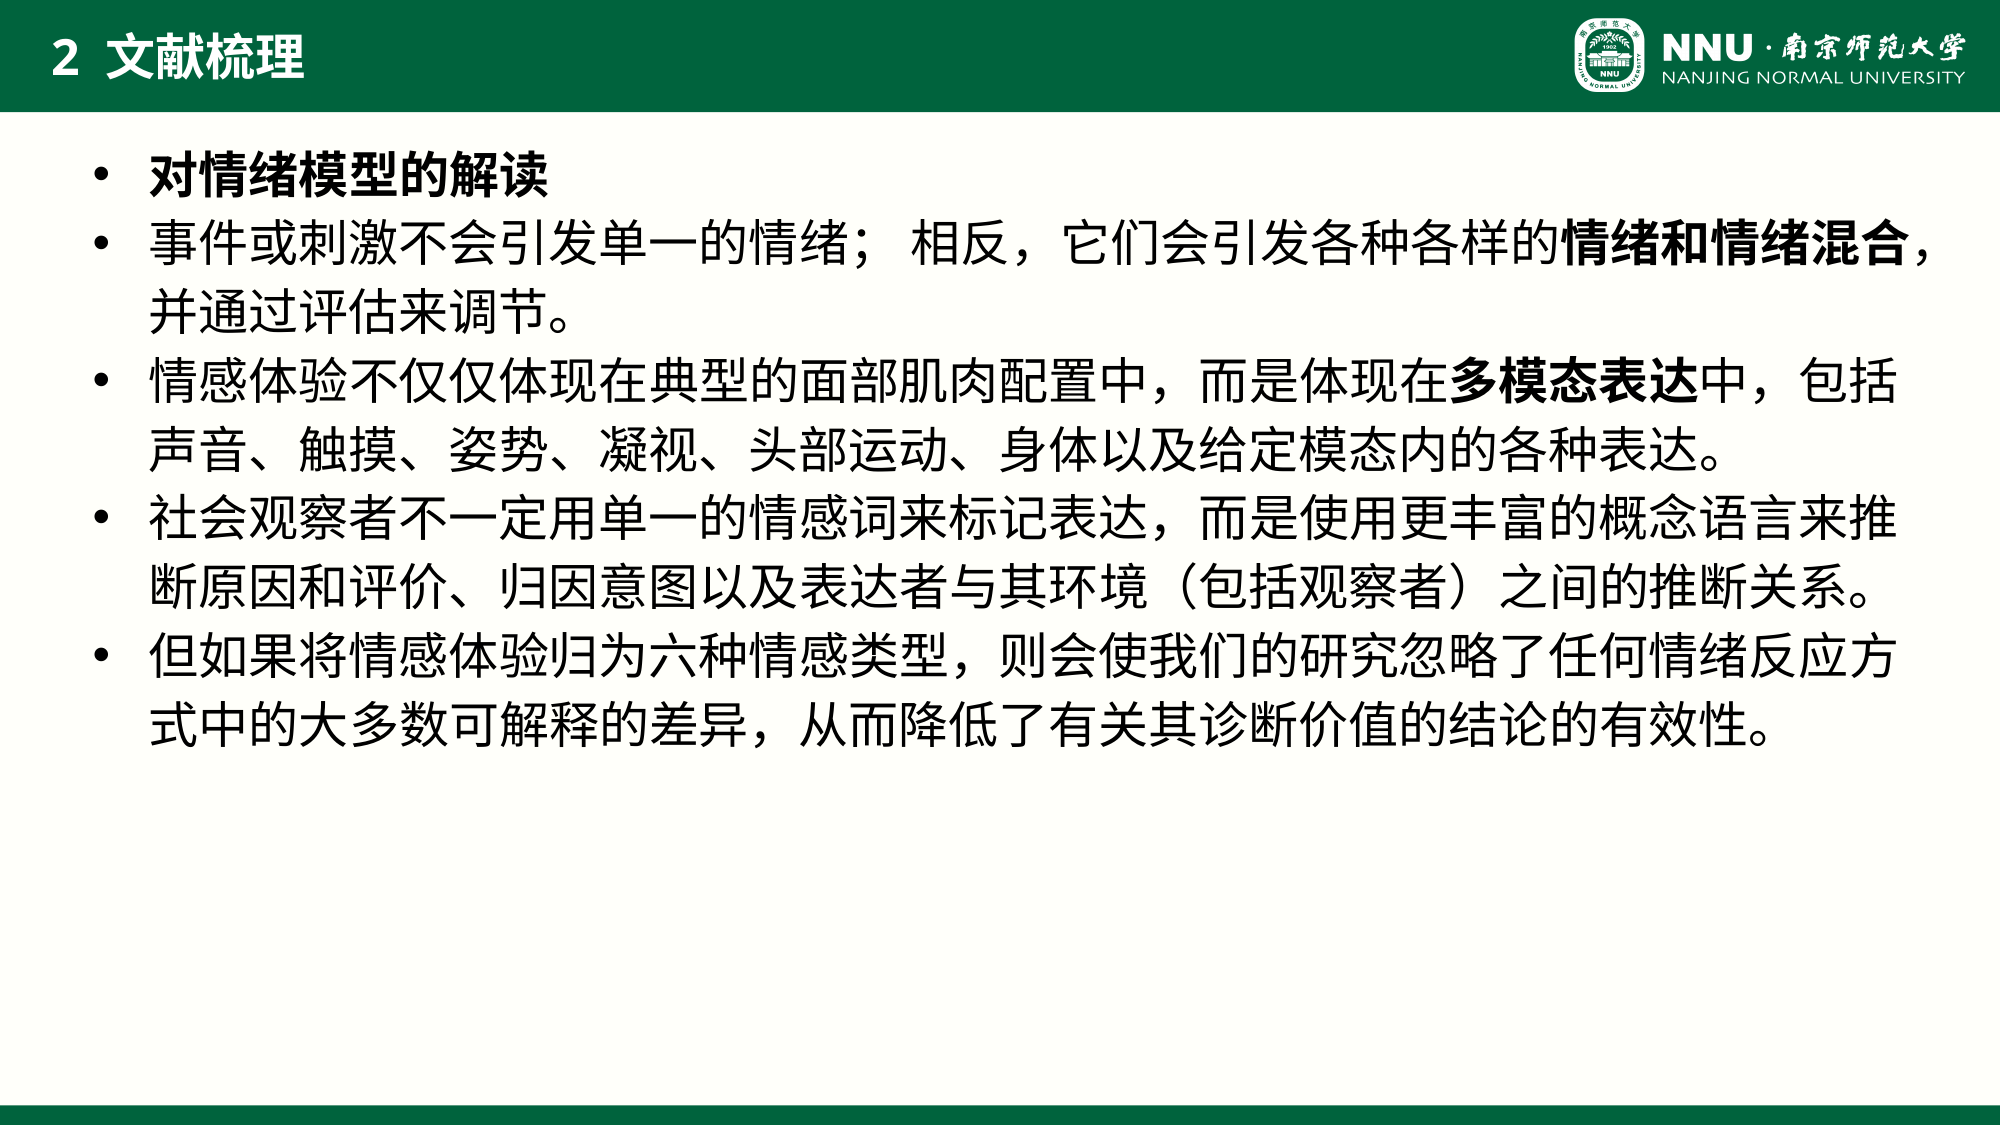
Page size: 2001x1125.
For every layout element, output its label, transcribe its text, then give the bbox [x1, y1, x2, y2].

text_box 对情绪模型的解读 事件或刺激不会引发单一的情绪； 相反，它们会引发各种各样的情绪和情绪混合，并通过评估来调节。 情感体验不仅仅体现在典型的面部肌肉配置中，而是体现在多模态表达中，包括声音、触摸、姿势、凝视、头部运动、身体以及给定模态内的各种表达。 社会观察者不一定用单一的情感词来标记表达，而是使用更丰富的概念语言来推断原因和评价、归因意图以及表达者与其环境（包括观察者）之间的推断关系。 但如果将情感体验归为六种情感类型，则会使我们的研究忽略了任何情绪反应方式中的大多数可解释的差异，从而降低了有关其诊断价值的结论的有效性。 [77, 126, 1946, 1085]
text_box [0, 0, 1546, 113]
picture [1546, 0, 2000, 225]
text_box [0, 1104, 2000, 1125]
text_box 2 文献梳理 [37, 17, 471, 93]
